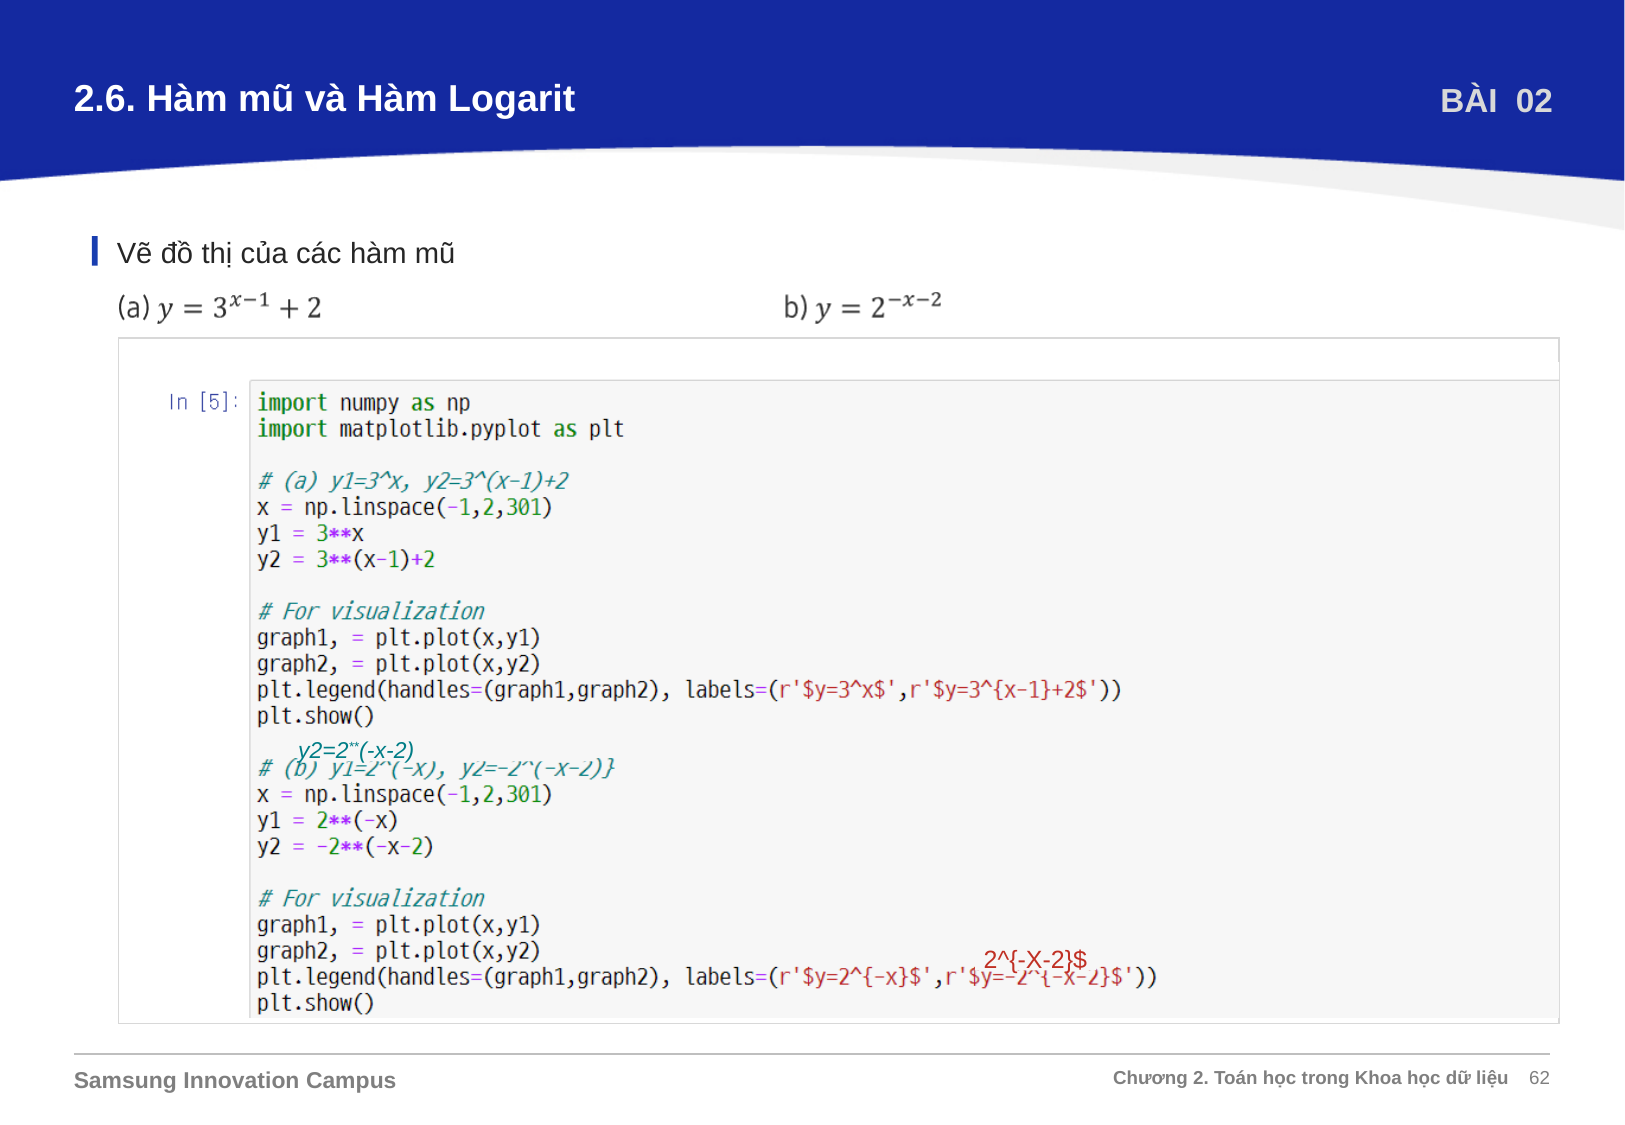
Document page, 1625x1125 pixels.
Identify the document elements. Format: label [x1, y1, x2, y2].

text_box [91, 234, 1533, 270]
text_box [73, 73, 1554, 120]
text_box [118, 337, 1560, 1024]
picture [0, 0, 1625, 1125]
text_box [118, 278, 1535, 337]
